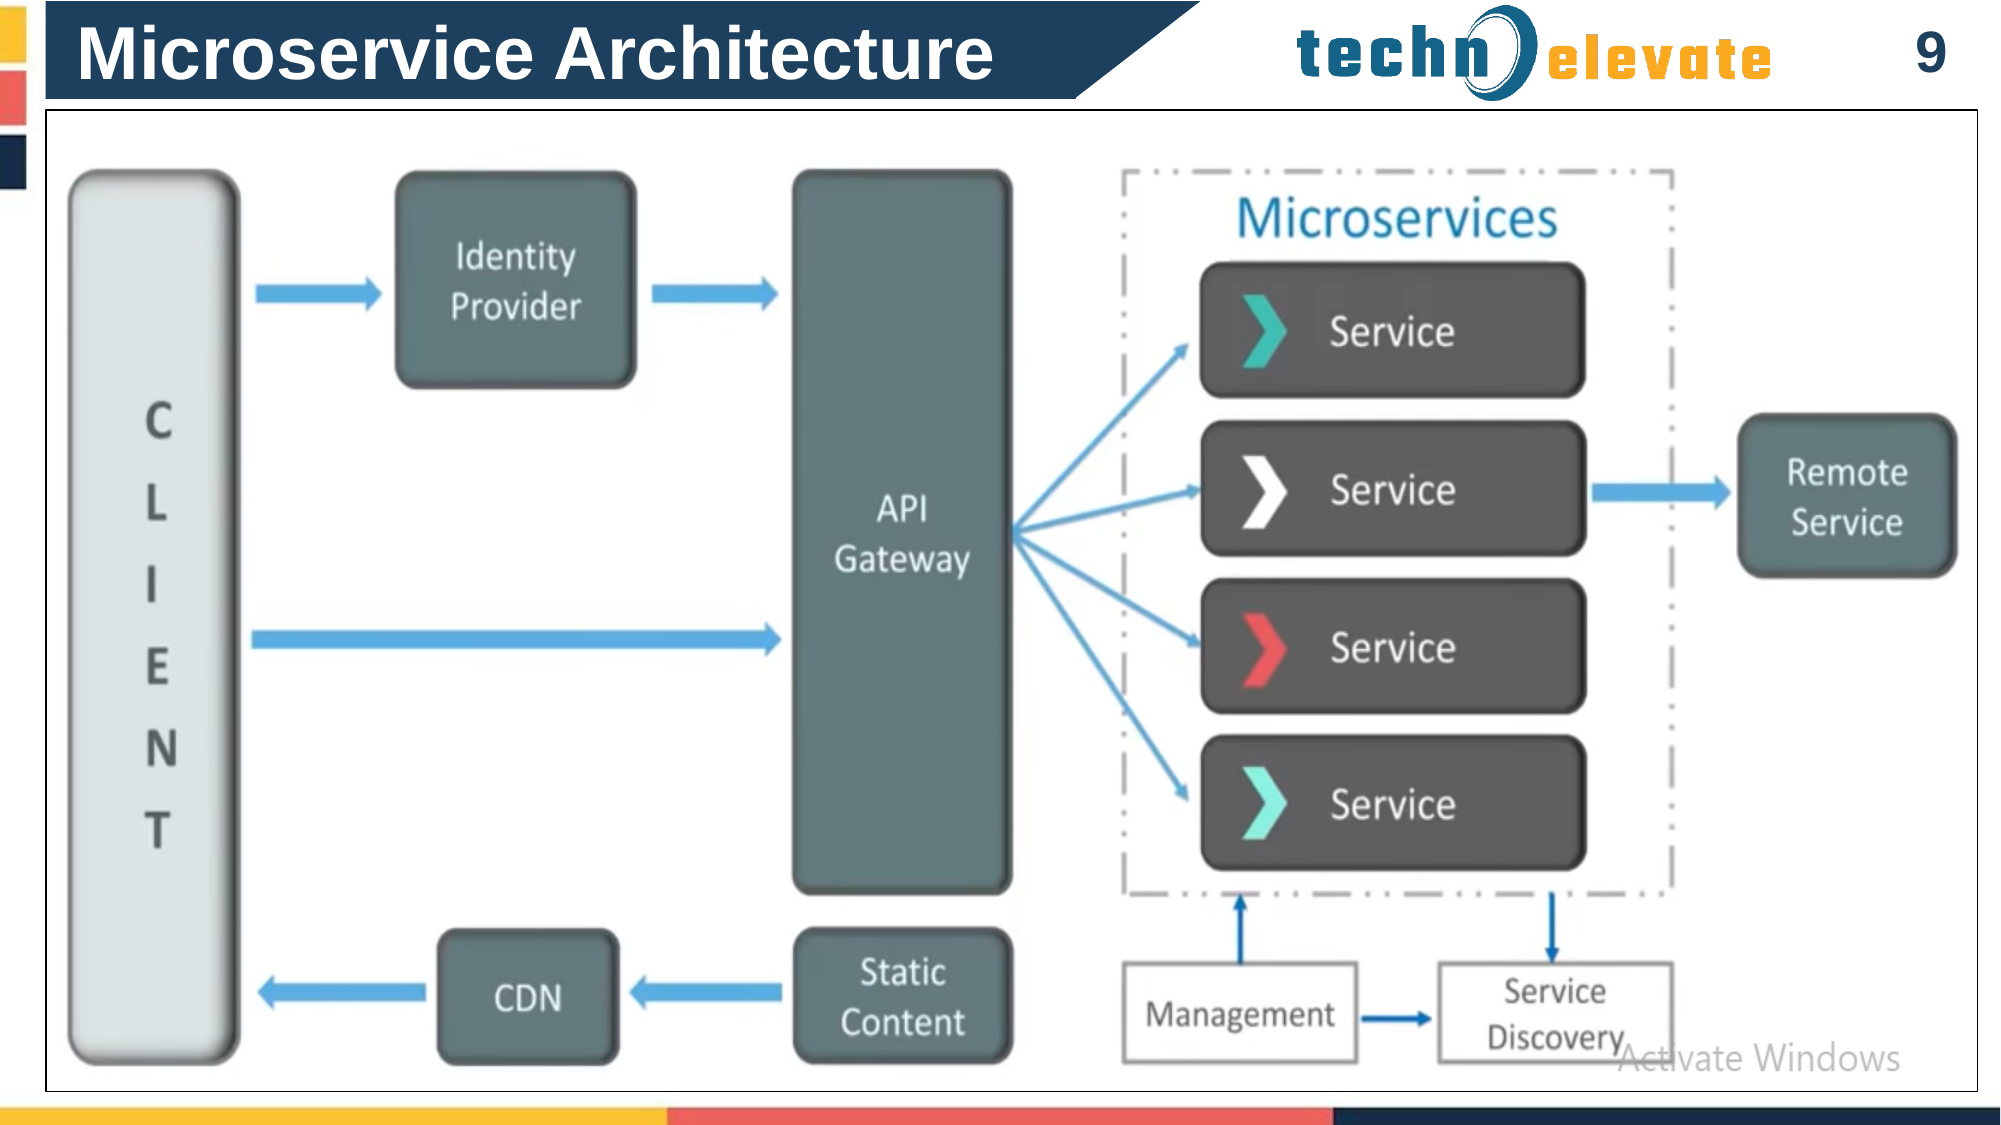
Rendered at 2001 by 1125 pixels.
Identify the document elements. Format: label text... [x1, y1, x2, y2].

picture [0, 0, 2001, 1125]
list Microservice Architecture [45, 0, 1055, 99]
slide_number 8 [1865, 15, 1999, 84]
